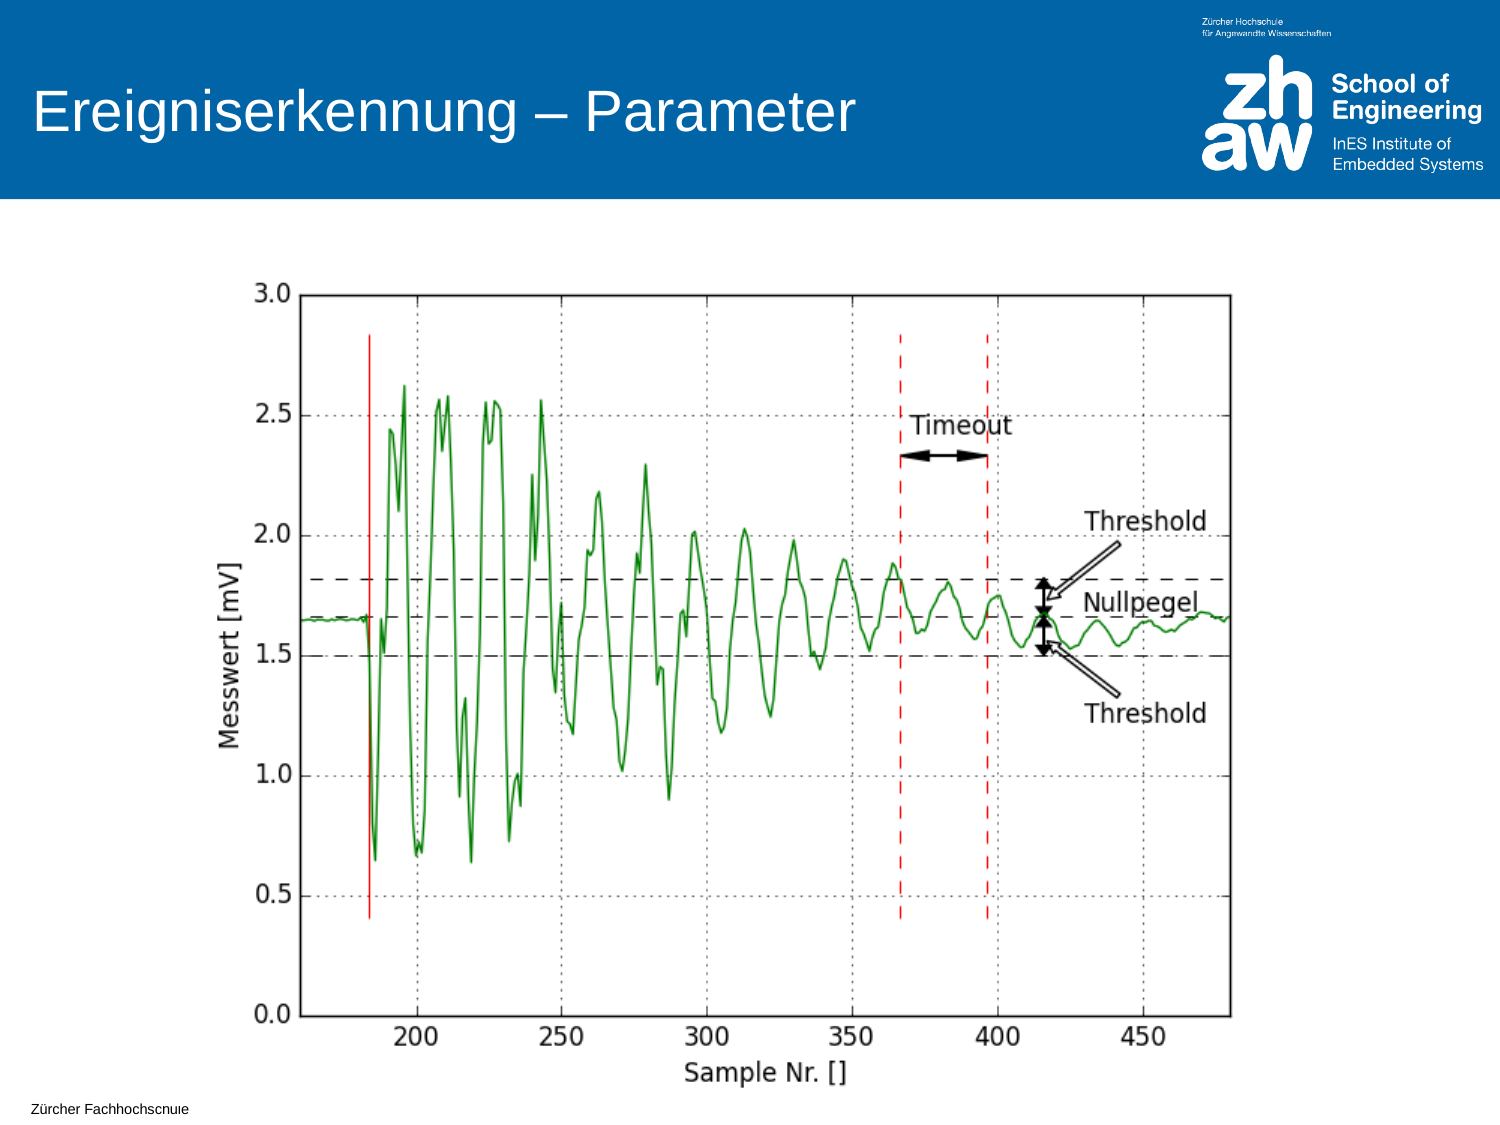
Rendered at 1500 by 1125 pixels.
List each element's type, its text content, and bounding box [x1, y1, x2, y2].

title Ereigniserkennung – Parameter [17, 31, 1158, 185]
picture [149, 205, 1351, 1107]
picture [1202, 18, 1483, 173]
